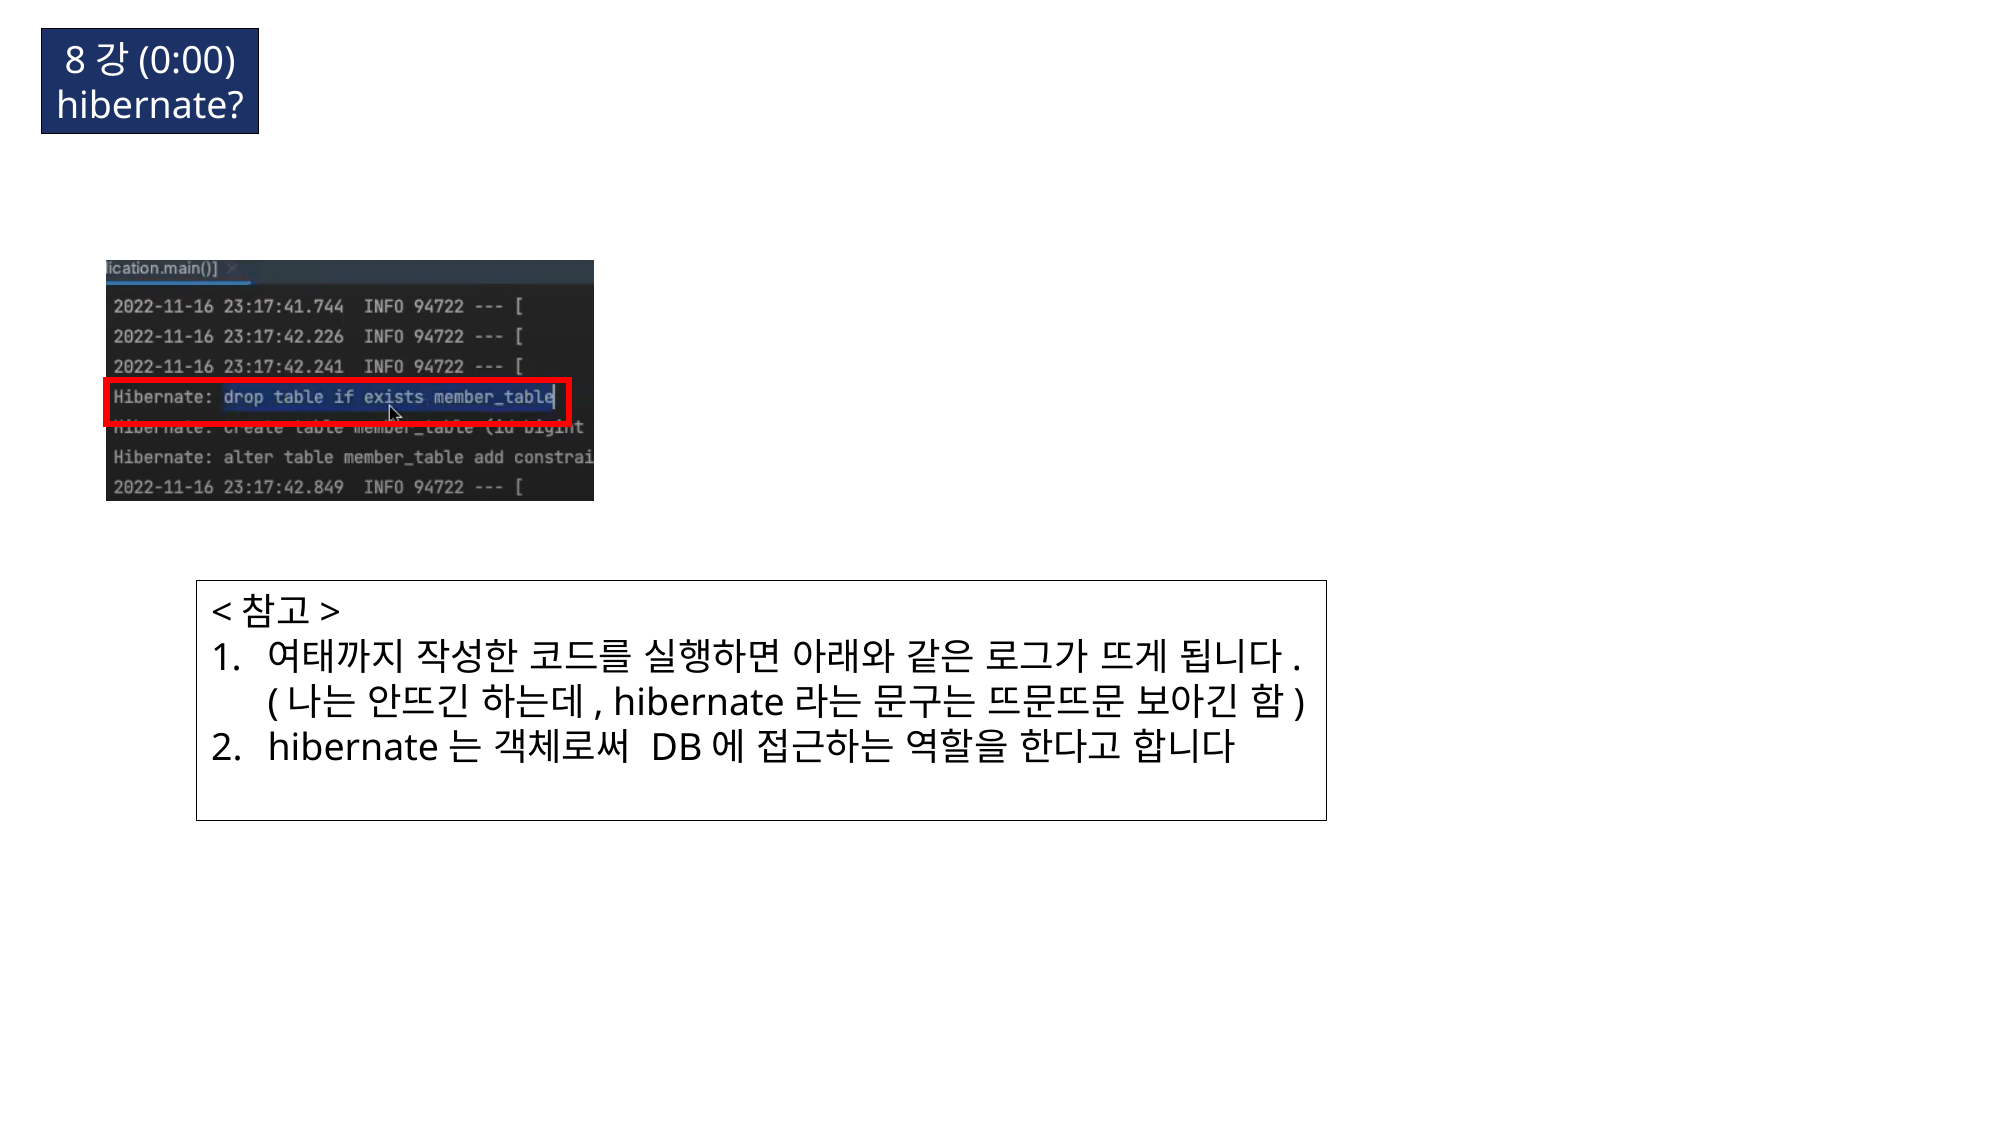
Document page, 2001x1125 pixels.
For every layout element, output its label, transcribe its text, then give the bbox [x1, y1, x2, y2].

text_box 8강(0:00) hibernate? [41, 28, 259, 134]
text_box <참고> 여태까지 작성한 코드를 실행하면 아래와 같은 로그가 뜨게 됩니다. (나는 안뜨긴 하는데, hibernate라는 문구는 뜨문뜨문 보아긴 함) hibernate는 객체로써 DB에 접근하는 역할을 한다고 합니다 [196, 580, 1327, 821]
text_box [106, 260, 594, 501]
